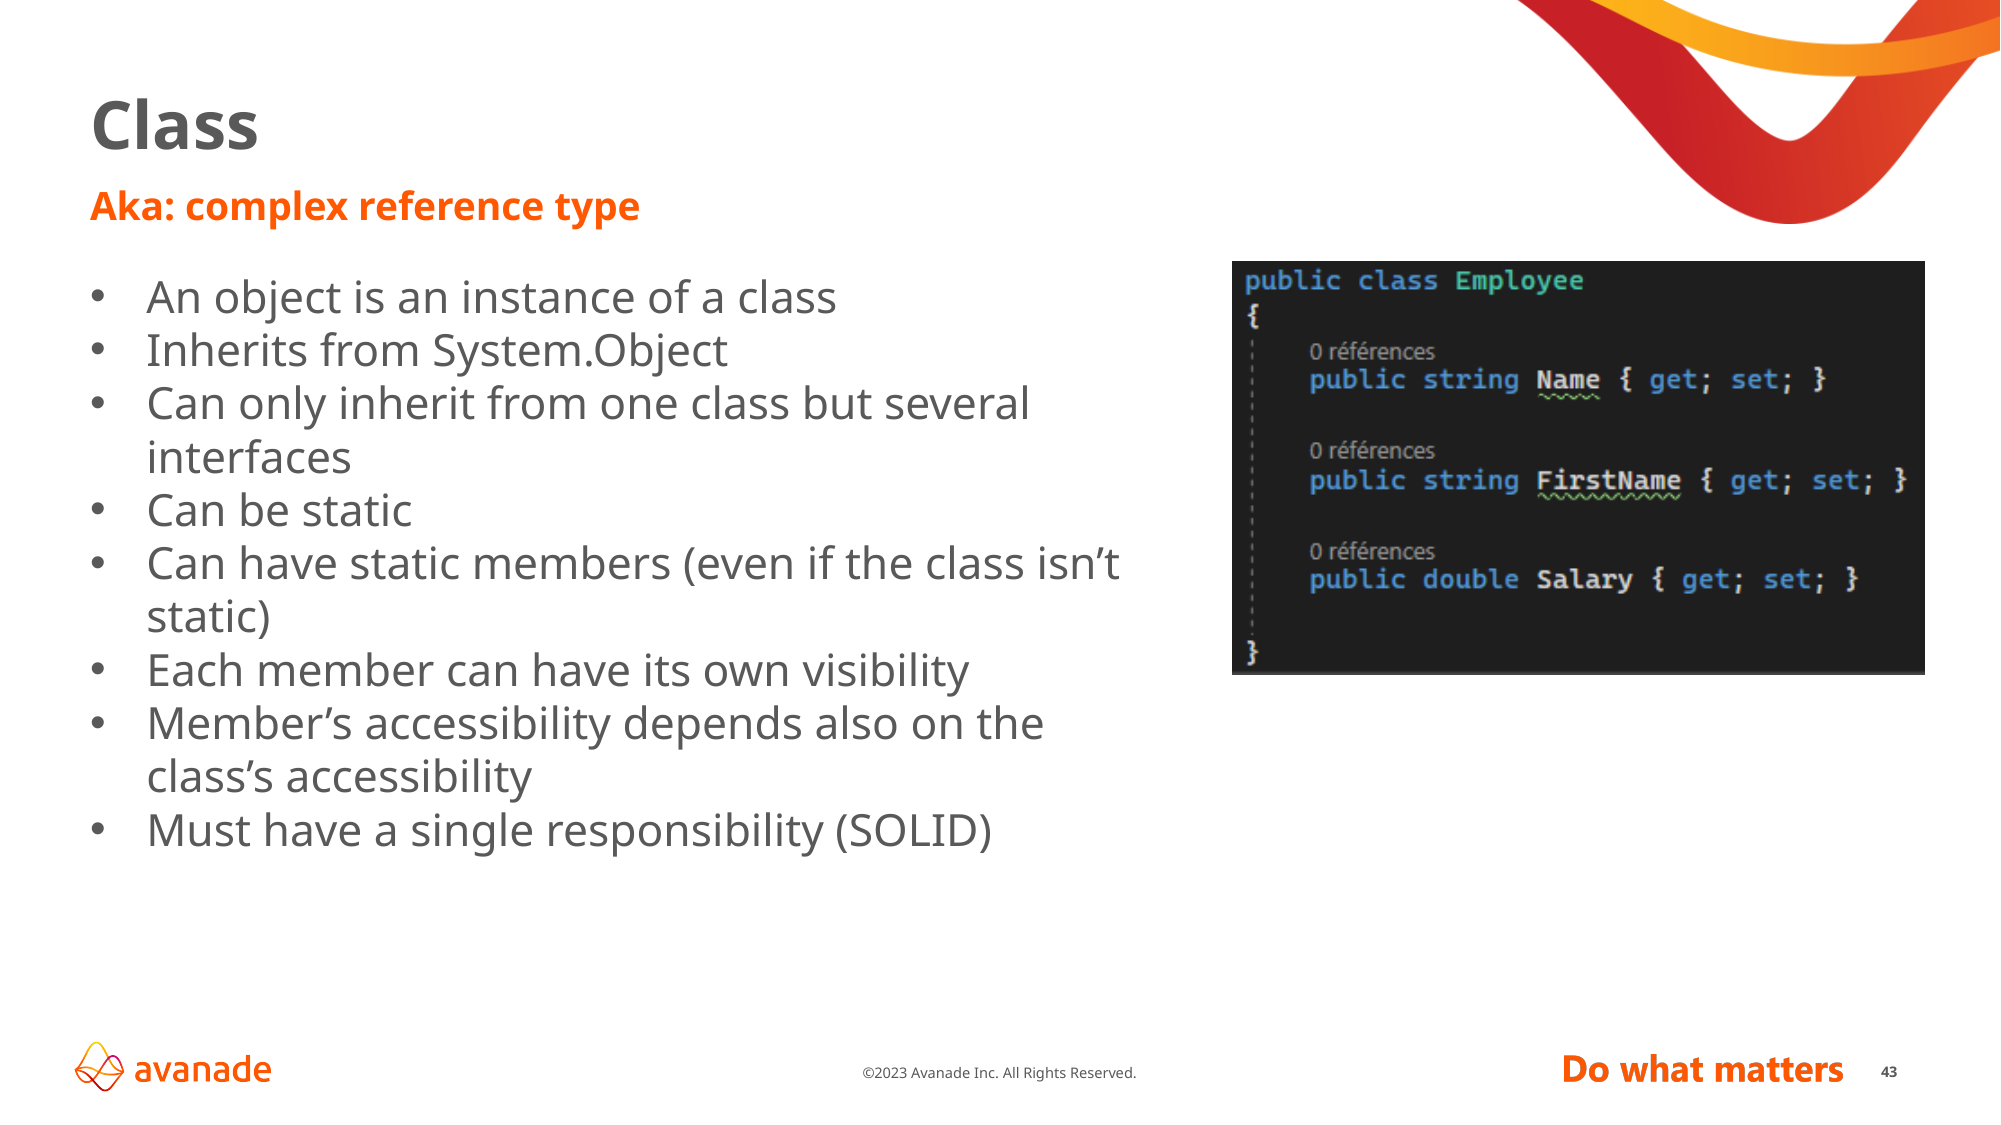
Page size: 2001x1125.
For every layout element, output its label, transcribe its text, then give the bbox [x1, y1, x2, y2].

title Class [75, 75, 1913, 174]
slide_number 43 [1850, 1043, 1913, 1103]
list An object is an instance of a class Inherits from System.Object Can only inherit from one class but several interfaces Can be static Can have static members (even if the class isn’t static) Each member can have its own visibility Member’s accessibility depends also on the class’s accessibility Must have a single responsibility (SOLID) [75, 261, 1200, 951]
picture [1564, 1054, 1843, 1082]
picture [1232, 260, 1925, 675]
picture [1483, 0, 2000, 224]
list Aka: complex reference type [74, 174, 1913, 237]
picture [54, 1021, 300, 1112]
